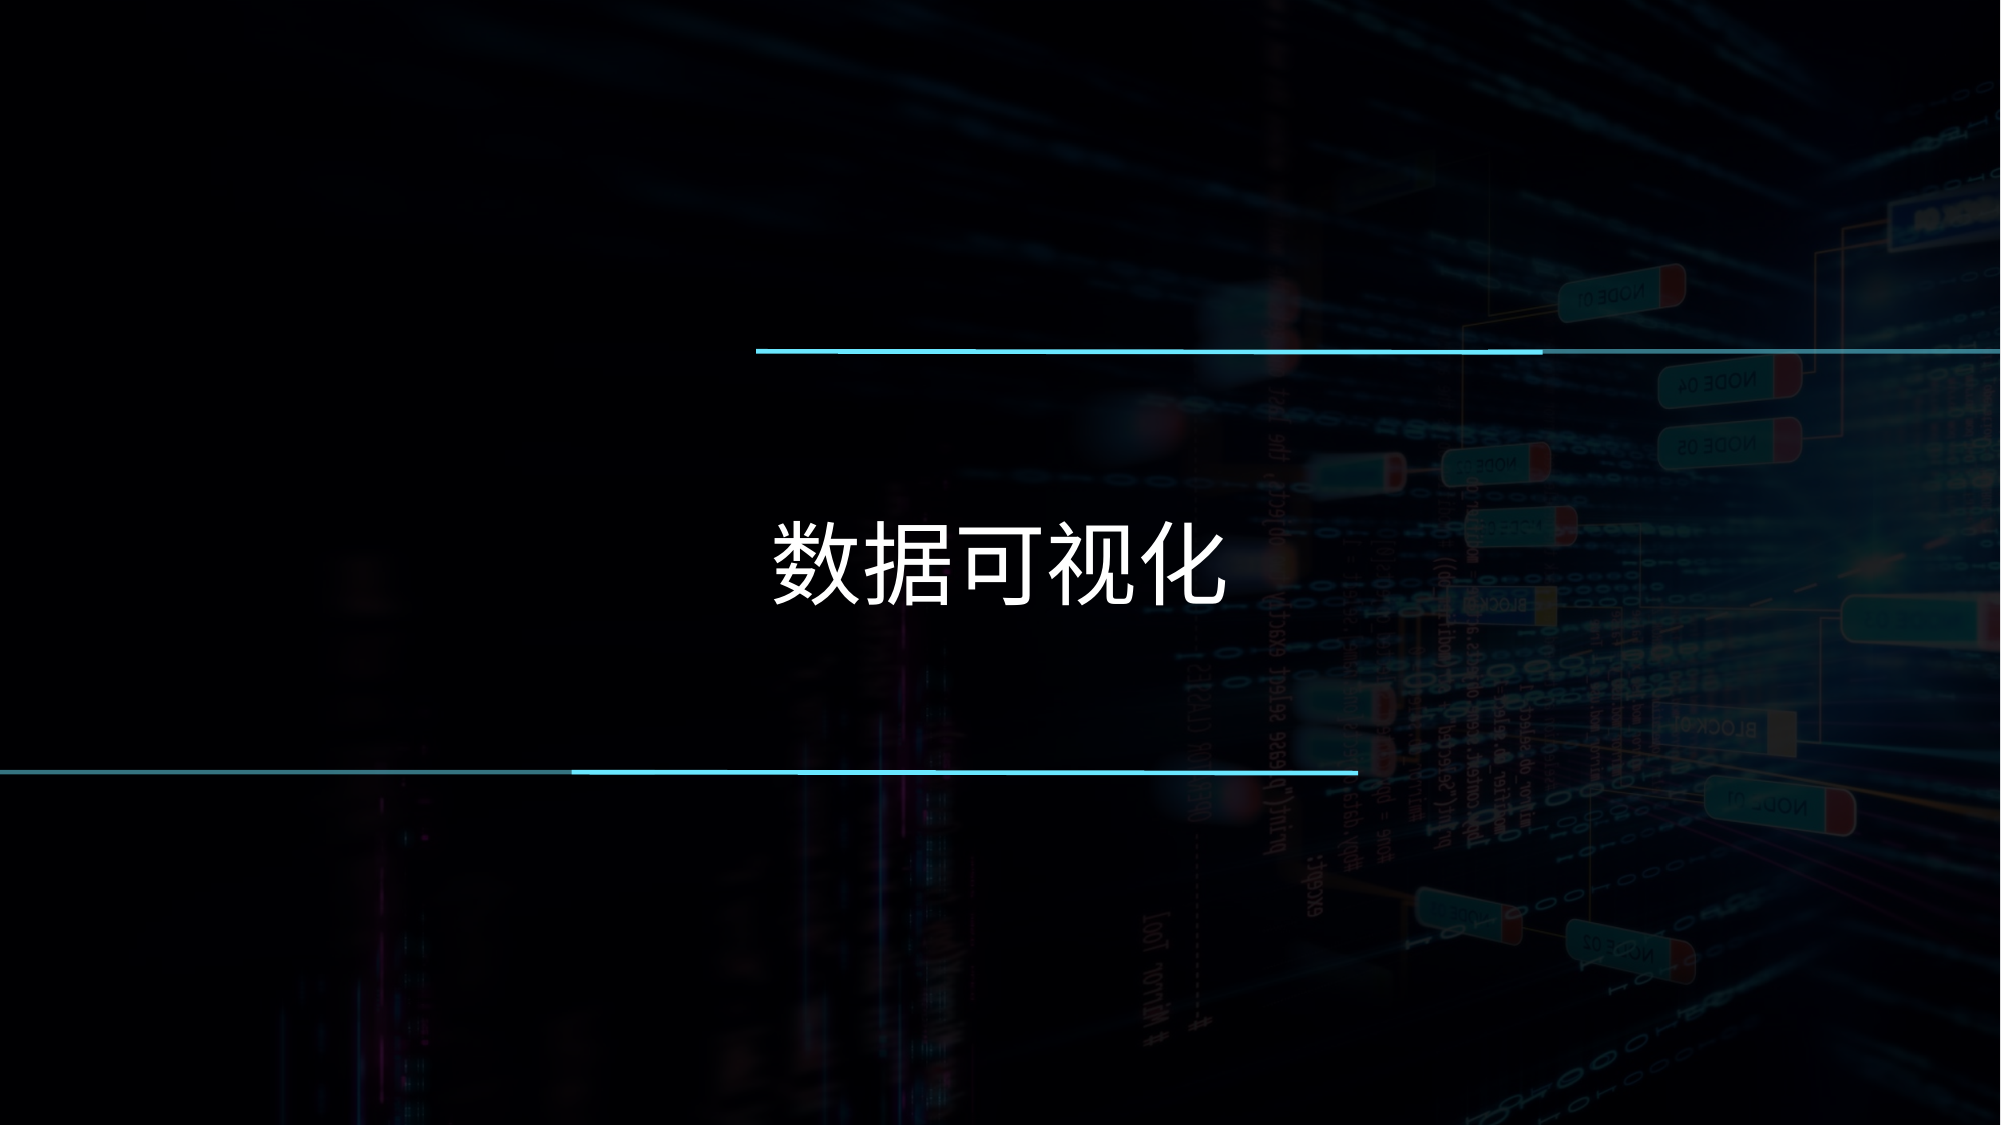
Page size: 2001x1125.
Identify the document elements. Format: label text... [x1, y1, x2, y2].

text_box 数据可视化 [756, 499, 1369, 624]
picture [0, 0, 2001, 1125]
